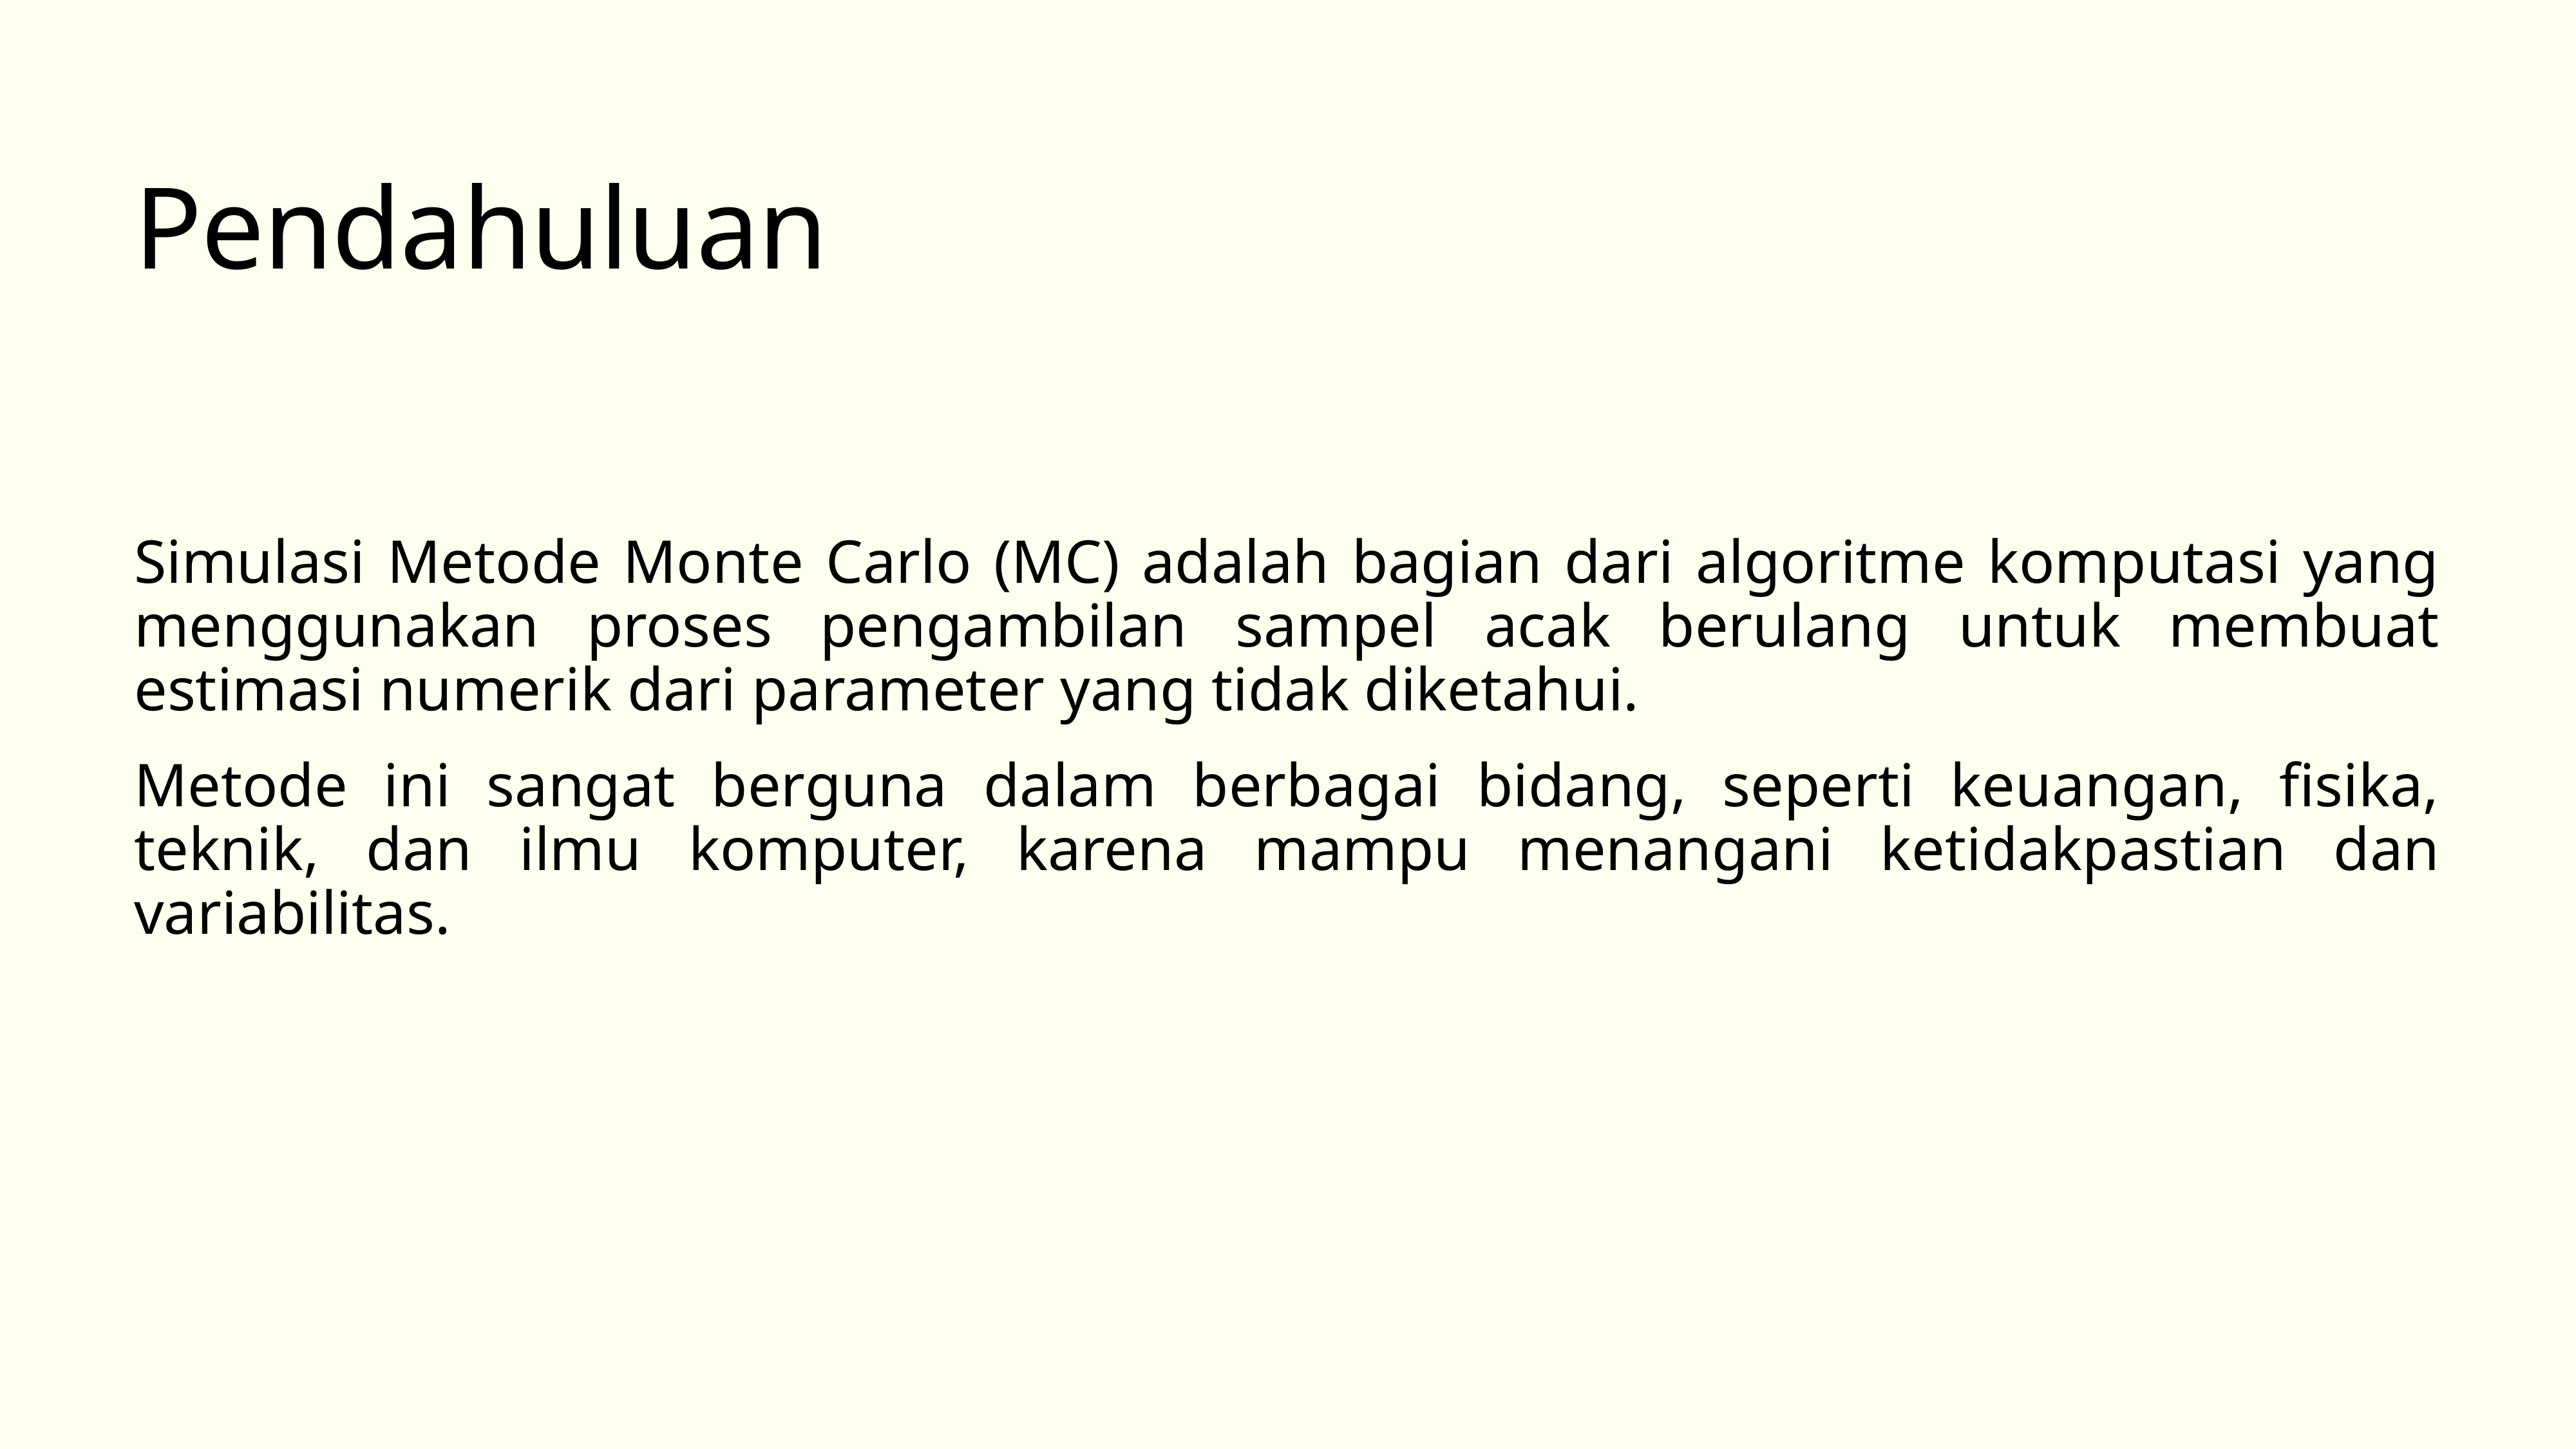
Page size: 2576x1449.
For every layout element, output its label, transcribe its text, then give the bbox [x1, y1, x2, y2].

title Pendahuluan [128, 176, 2448, 360]
list Simulasi Metode Monte Carlo (MC) adalah bagian dari algoritme komputasi yang menggunakan proses pengambilan sampel acak berulang untuk membuat estimasi numerik dari parameter yang tidak diketahui. Metode ini sangat berguna dalam berbagai bidang, seperti keuangan, fisika, teknik, dan ilmu komputer, karena mampu menangani ketidakpastian dan variabilitas. [128, 423, 2448, 1099]
